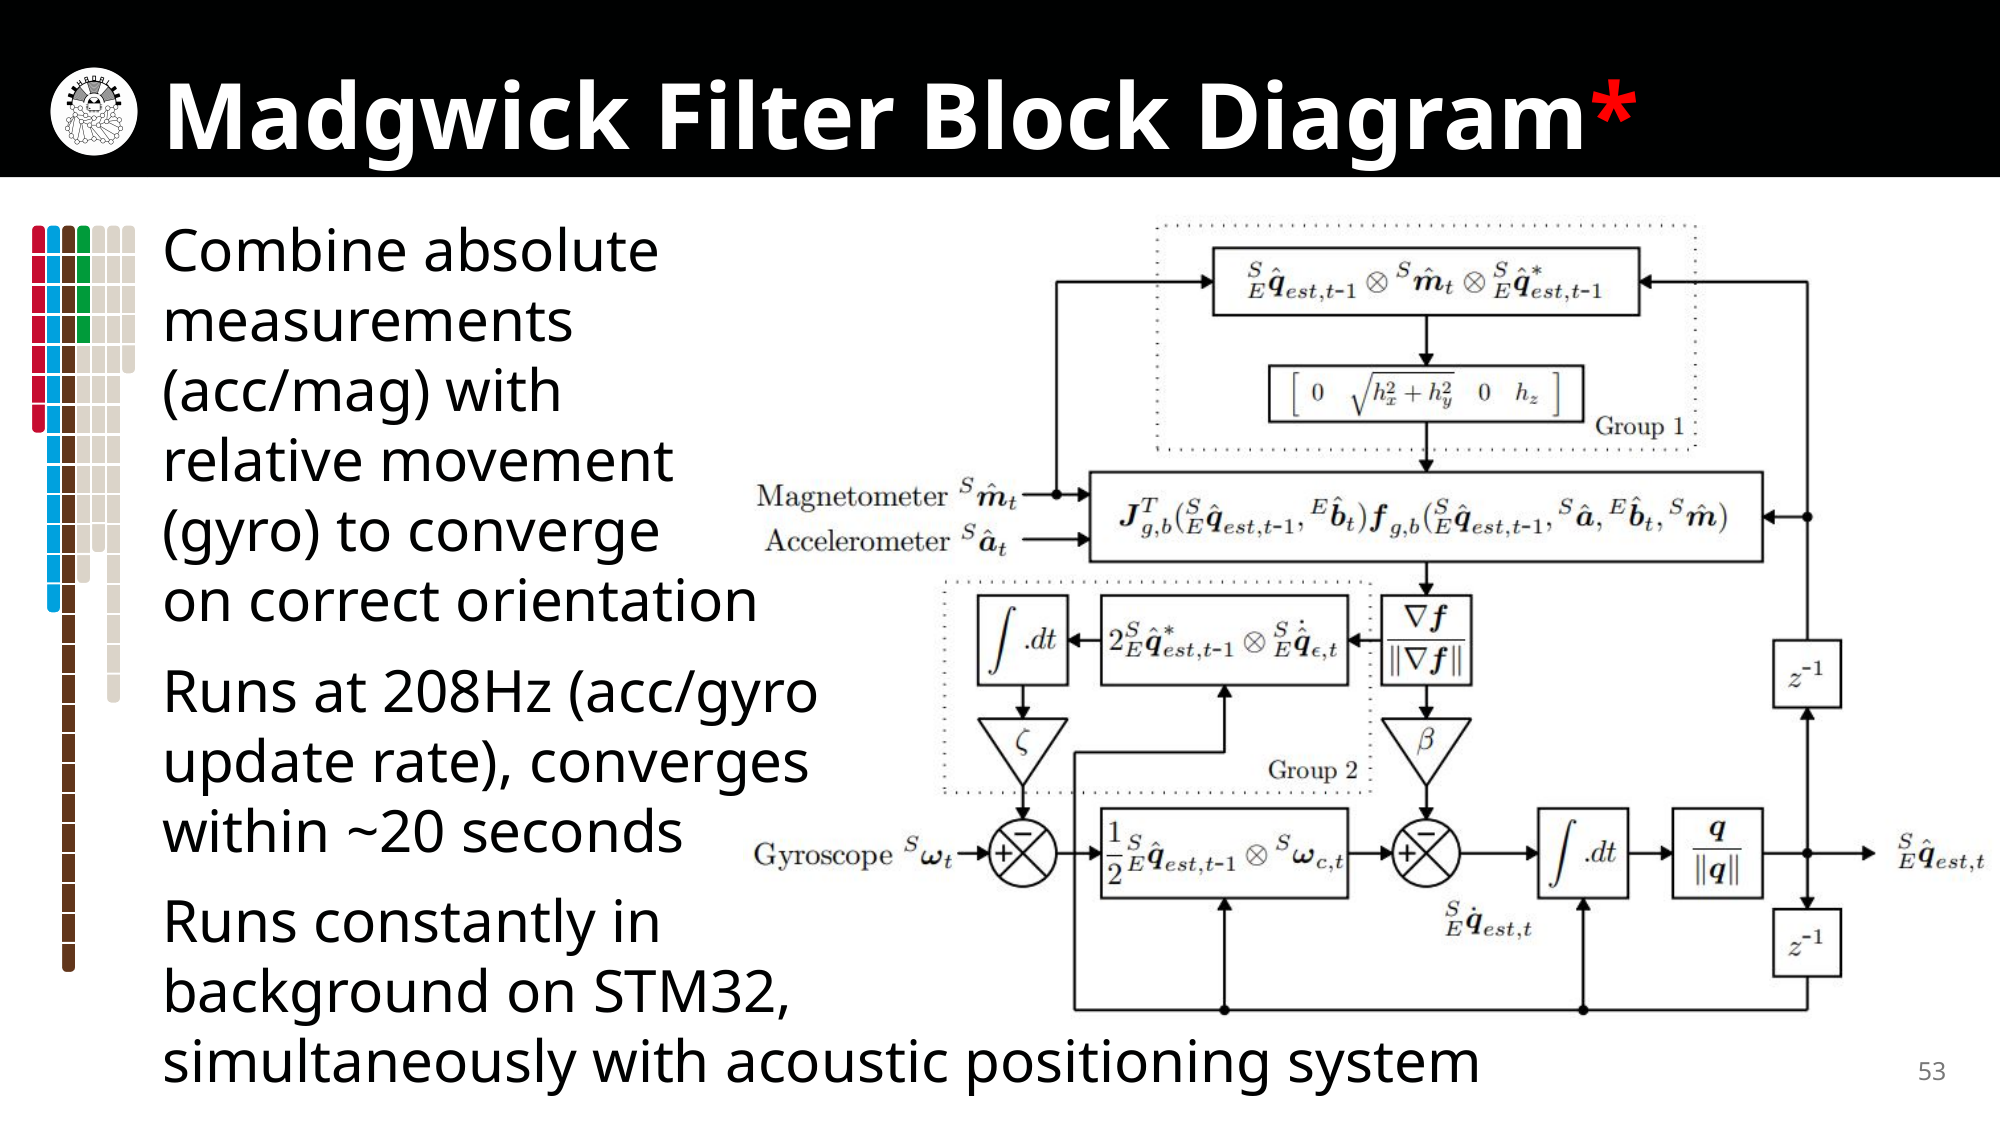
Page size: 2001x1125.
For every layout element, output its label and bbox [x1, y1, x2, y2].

picture [743, 183, 2000, 1044]
picture [50, 67, 138, 156]
slide_number [1873, 1044, 1962, 1103]
list [147, 205, 1873, 1125]
title [147, 0, 2000, 178]
text_box [29, 221, 138, 977]
